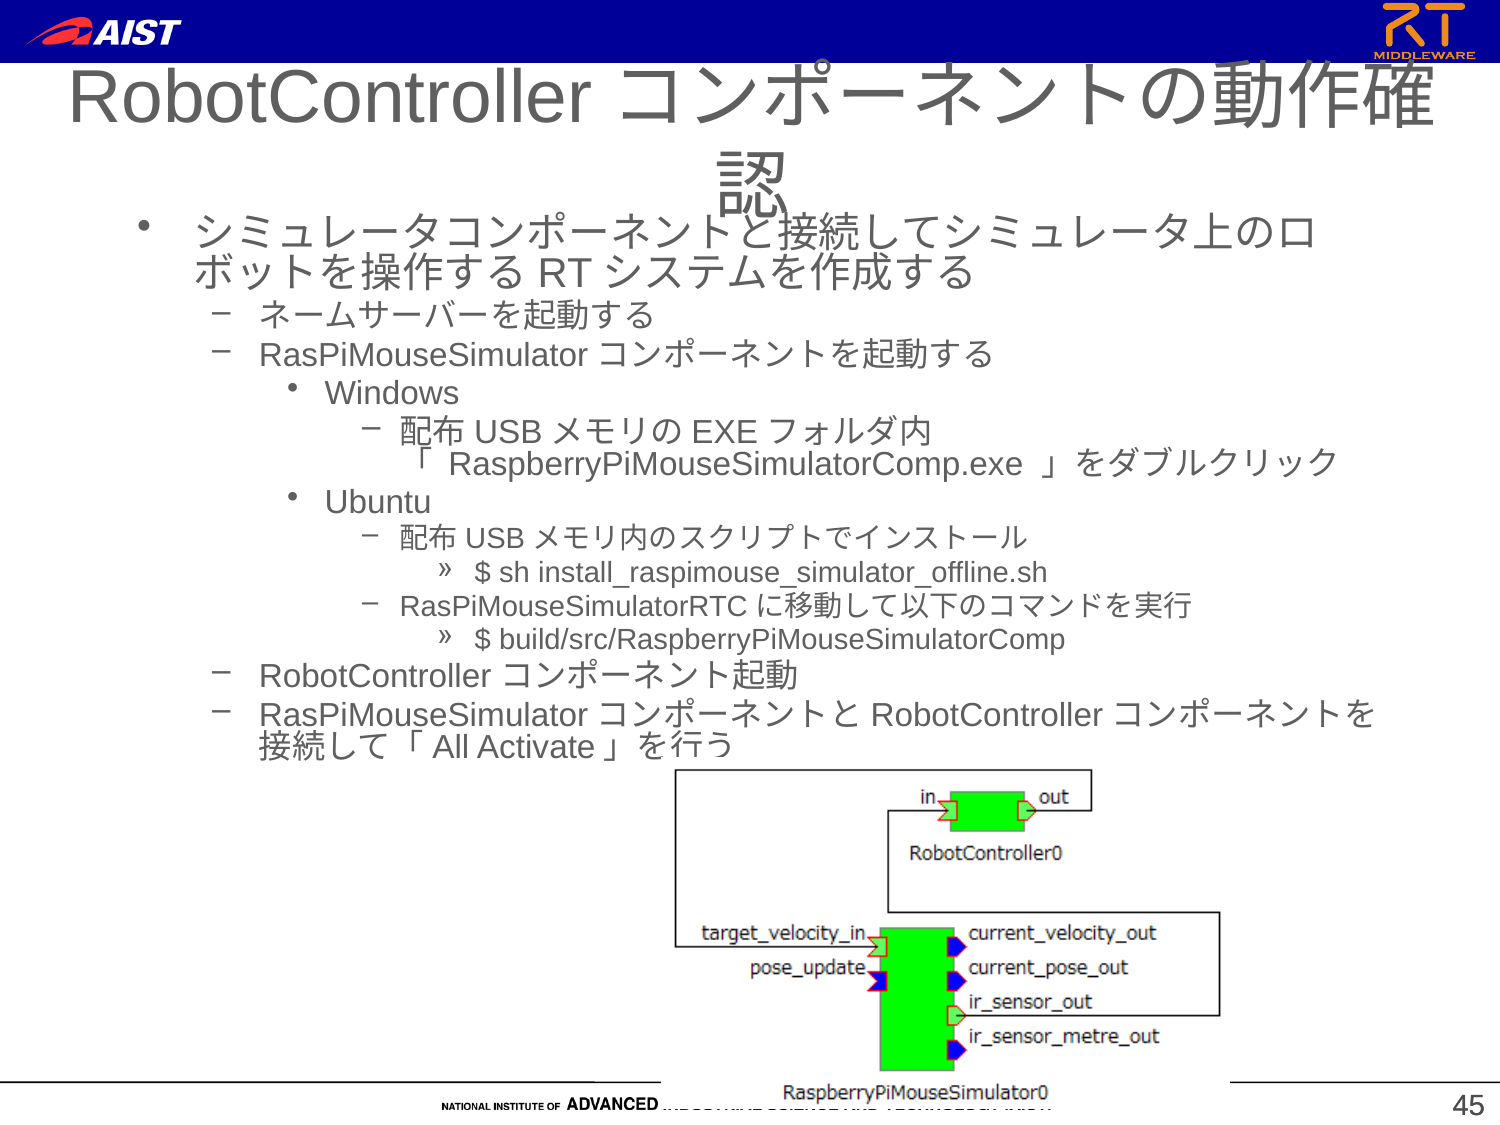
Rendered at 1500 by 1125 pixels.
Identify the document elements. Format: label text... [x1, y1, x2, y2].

title RobotControllerコンポーネントの動作確認 [29, 66, 1474, 208]
picture [442, 756, 1231, 1110]
picture [0, 0, 1500, 63]
text_box 45 [1149, 1078, 1500, 1125]
text_box シミュレータコンポーネントと接続してシミュレータ上のロボットを操作するRTシステムを作成する ネームサーバーを起動する RasPiMouseSimulatorコンポーネントを起動する Windows 配布USBメモリのEXEフォルダ内「 RaspberryPiMouseSimulatorComp.exe 」をダブルクリック Ubuntu 配布USBメモリ内のスクリプトでインストール $ sh install_raspimouse_simulator_offline.sh RasPiMouseSimulatorRTCに移動して以下のコマンドを実行 $ build/src/RaspberryPiMouseSimulatorComp RobotControllerコンポーネント起動 RasPiMouseSimulatorコンポーネントとRobotControllerコンポーネントを接続して「All Activate」を行う [122, 208, 1413, 1043]
